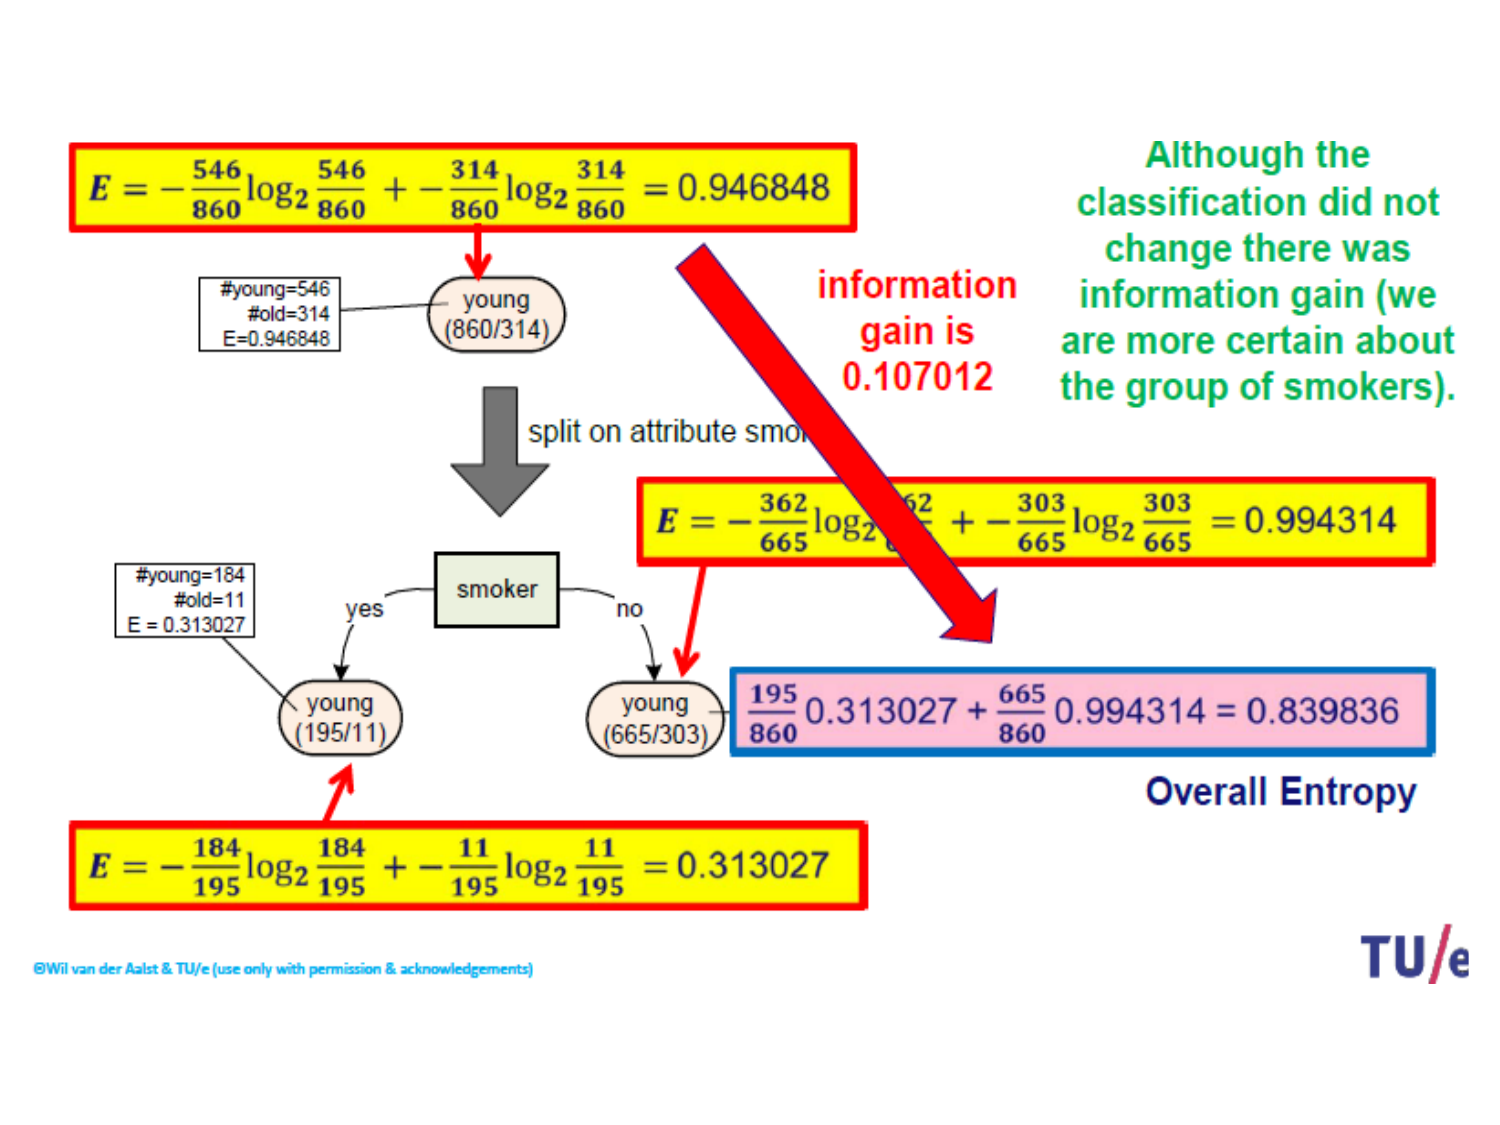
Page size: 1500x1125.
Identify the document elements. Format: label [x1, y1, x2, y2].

picture [31, 141, 1469, 984]
